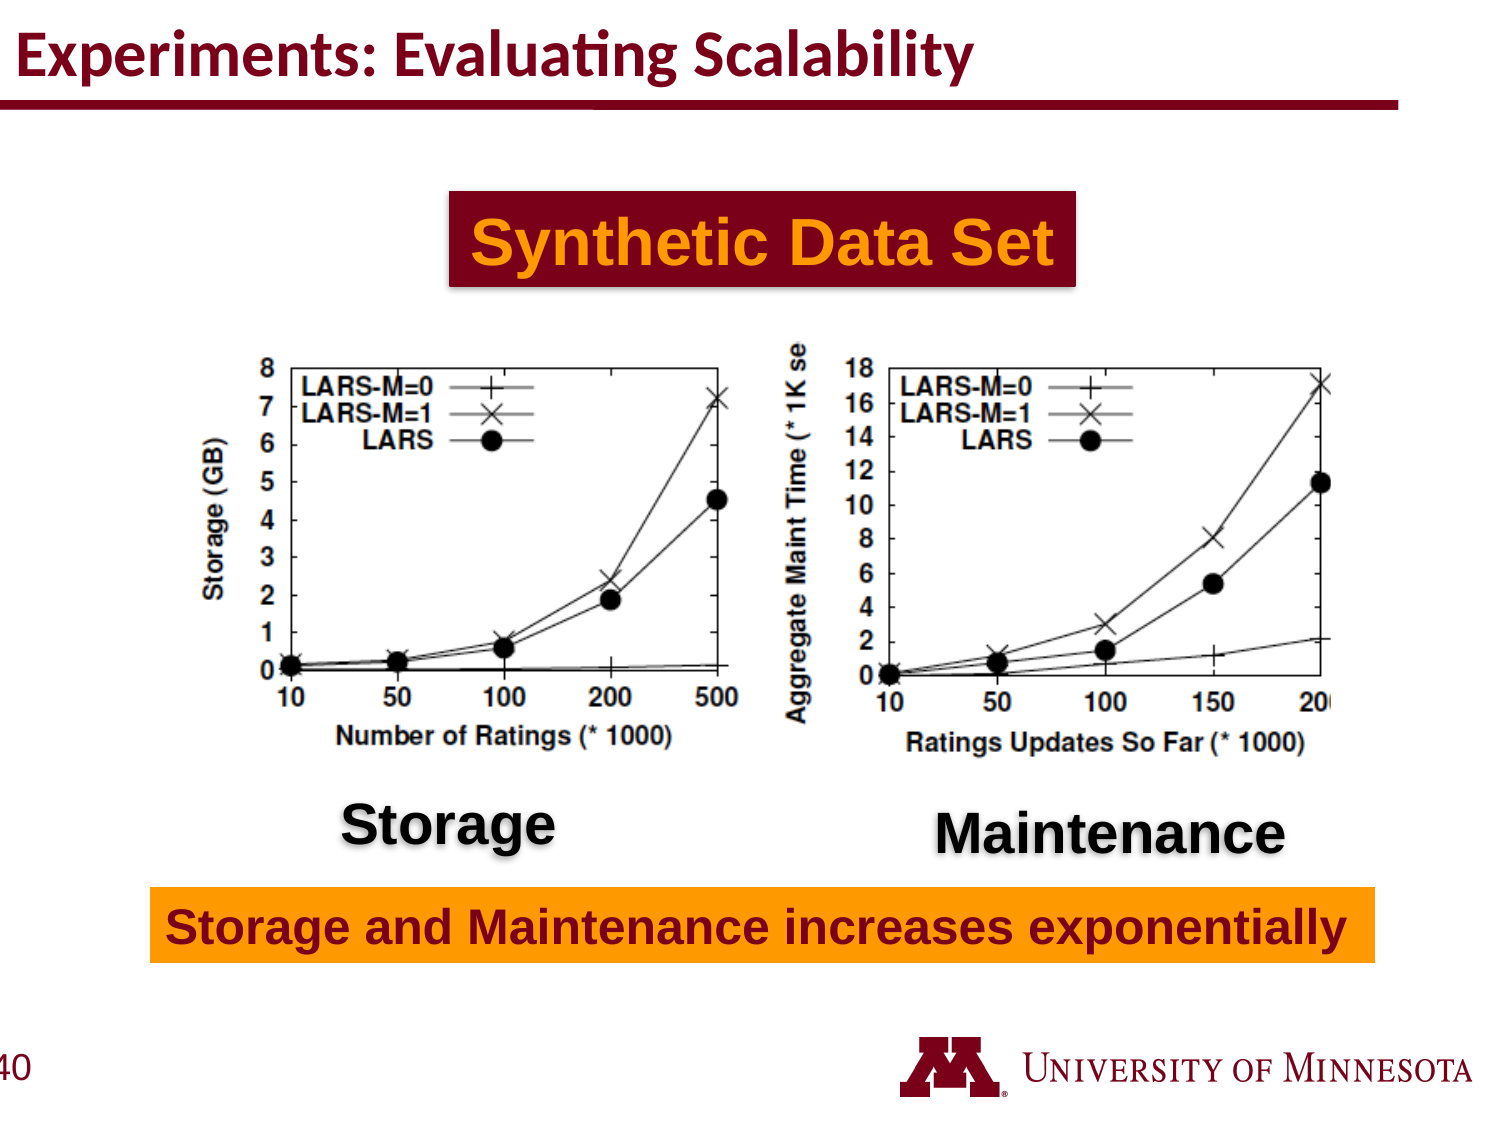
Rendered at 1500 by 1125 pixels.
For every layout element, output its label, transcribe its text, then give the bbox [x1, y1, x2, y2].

text_box Storage [187, 796, 711, 865]
picture [900, 1037, 1473, 1097]
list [137, 341, 1331, 788]
text_box Synthetic Data Set [449, 191, 1076, 287]
title Experiments: Evaluating Scalability [0, 0, 1426, 101]
text_box Maintenance [849, 787, 1373, 873]
text_box Storage and Maintenance increases exponentially [150, 887, 1375, 963]
